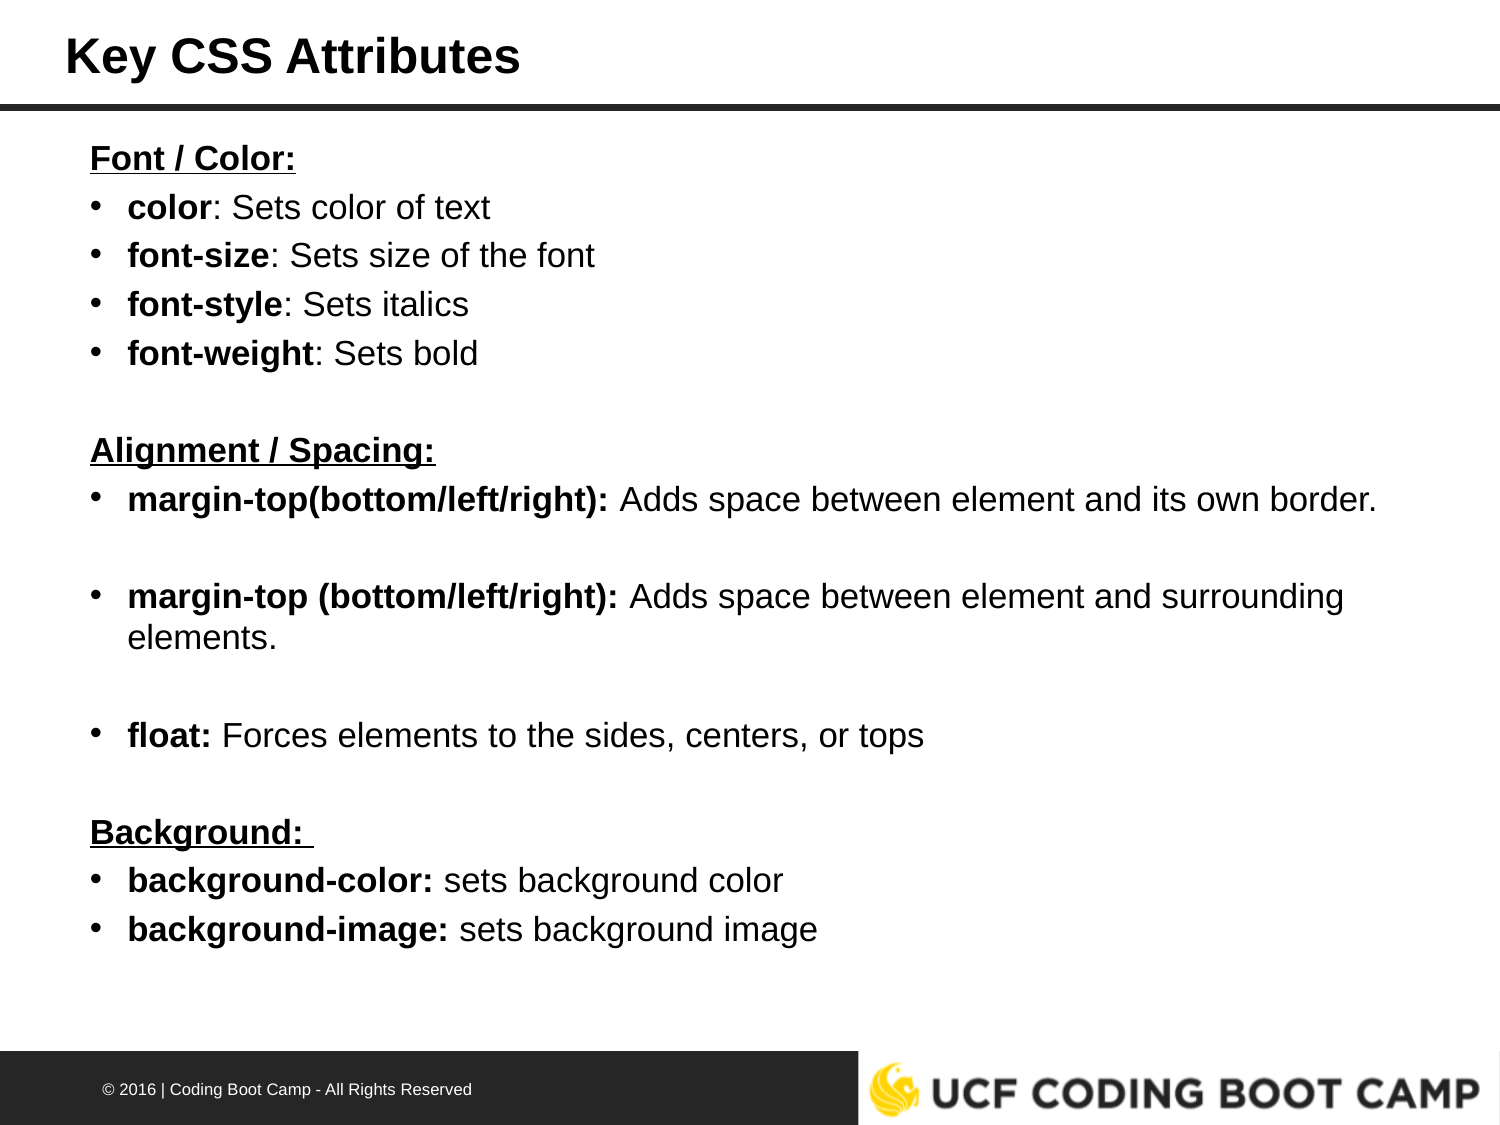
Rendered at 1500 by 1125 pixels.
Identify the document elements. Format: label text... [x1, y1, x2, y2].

text_box Font / Color: color: Sets color of text font-size: Sets size of the font font-style: Sets italics font-weight: Sets bold Alignment / Spacing: margin-top(bottom/left/right): Adds space between element and its own border. margin-top (bottom/left/right): Adds space between element and surrounding elements. float: Forces elements to the sides, centers, or tops Background: background-color: sets background color background-image: sets background image [74, 128, 1413, 974]
title Key CSS Attributes [50, 0, 948, 108]
picture [858, 1051, 1500, 1125]
